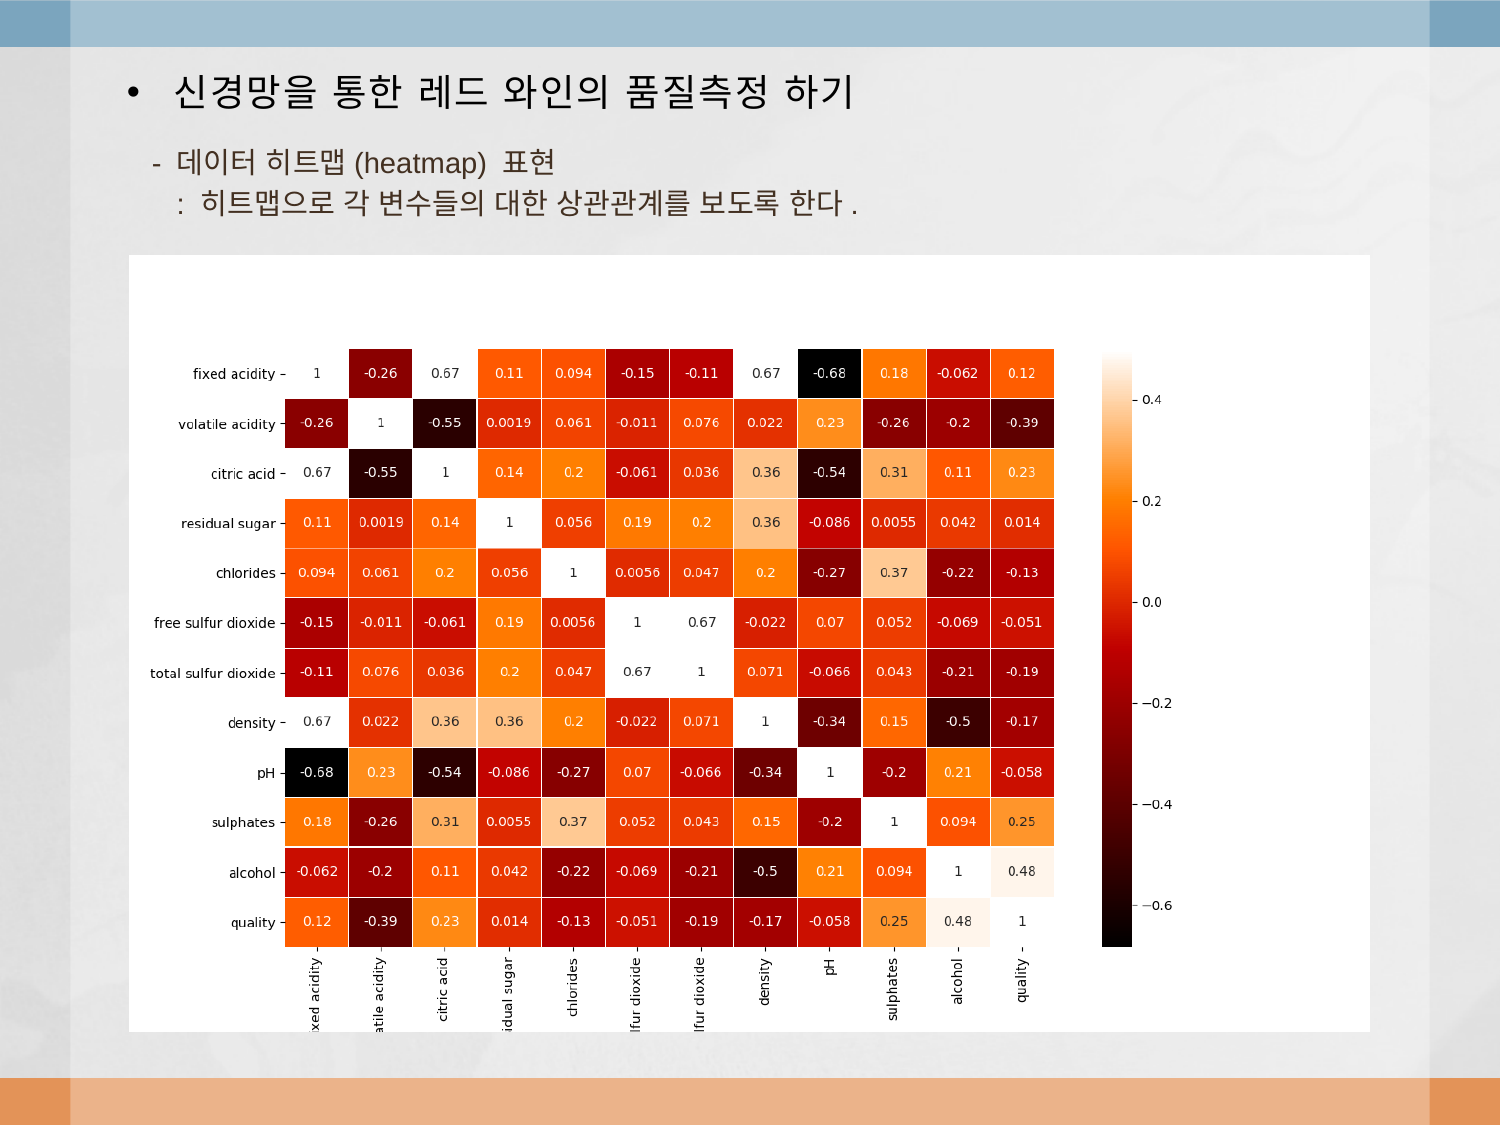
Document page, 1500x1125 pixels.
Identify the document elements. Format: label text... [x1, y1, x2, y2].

picture [129, 255, 1370, 1033]
subtitle - 데이터 히트맵(heatmap) 표현 : 히트맵으로 각 변수들의 대한 상관관계를 보도록 한다. [128, 137, 1360, 253]
title 신경망을 통한 레드 와인의 품질측정 하기 [112, 54, 1367, 173]
